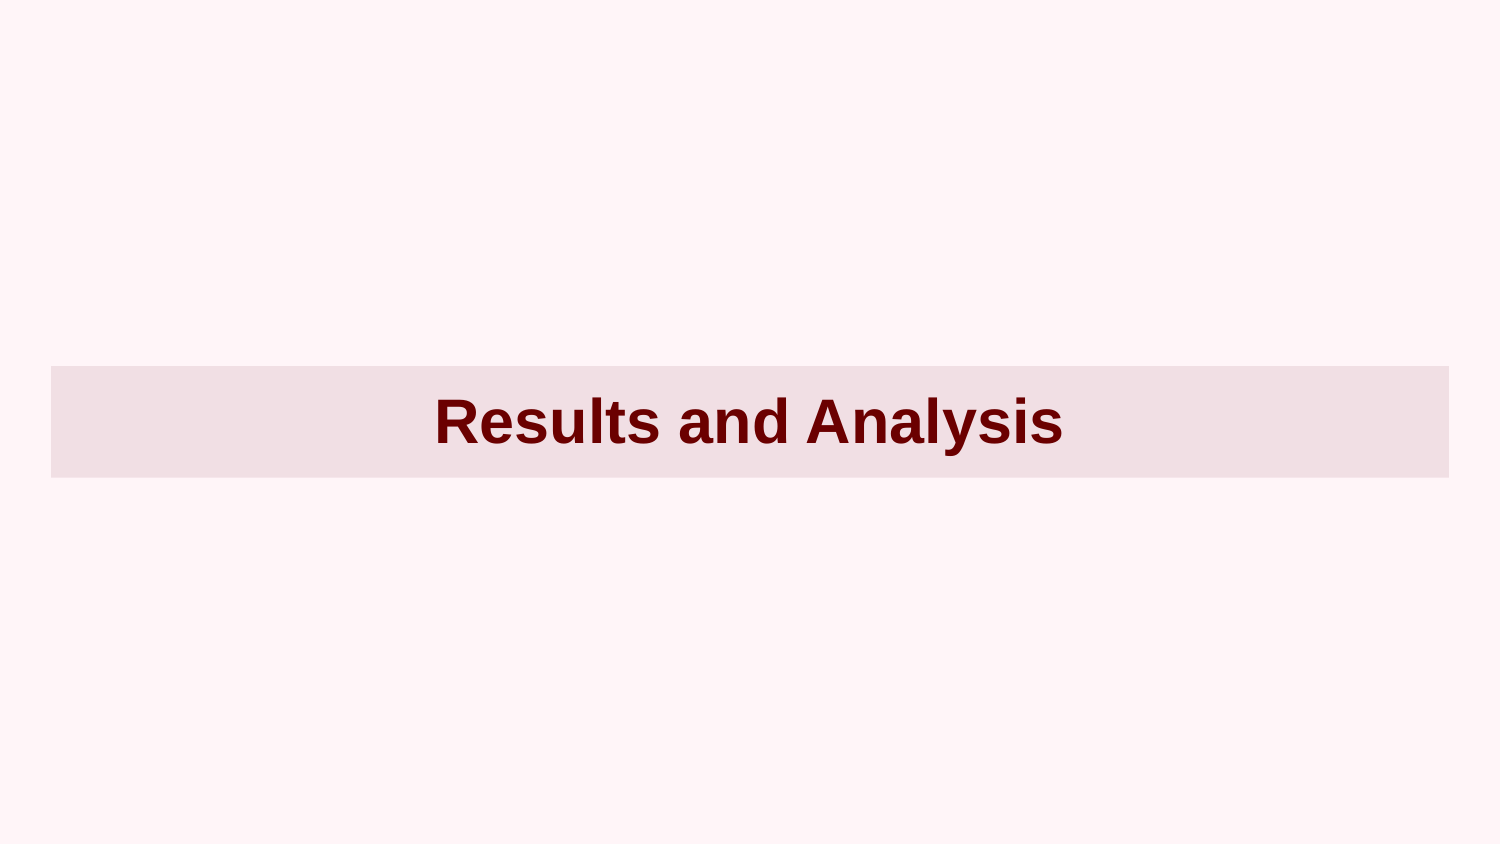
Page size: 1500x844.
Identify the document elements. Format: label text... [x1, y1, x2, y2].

title Results and Analysis [51, 366, 1449, 478]
